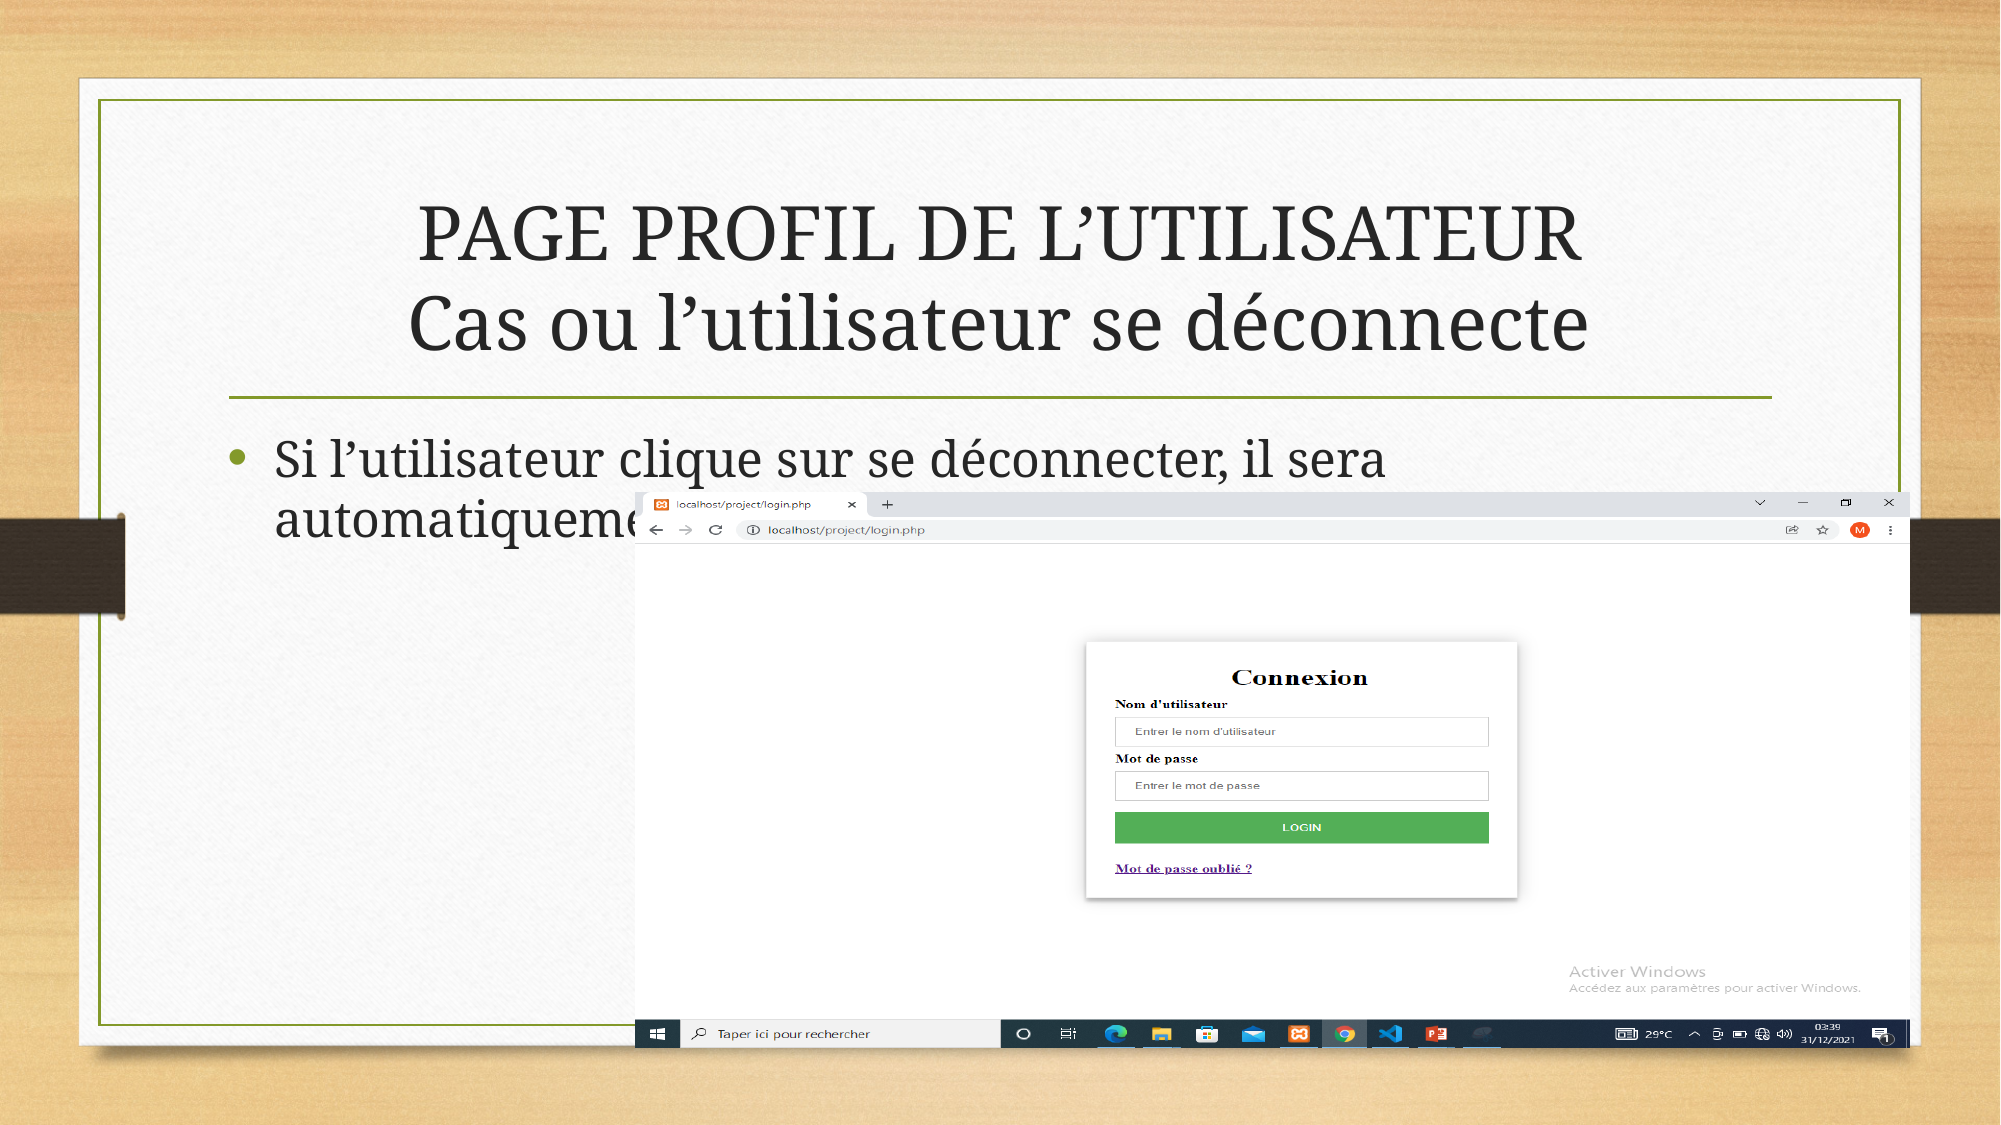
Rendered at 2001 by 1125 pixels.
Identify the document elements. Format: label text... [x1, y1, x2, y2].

list Si l’utilisateur clique sur se déconnecter, il sera automatiquement redirigé vers la page login.php [212, 419, 1788, 964]
title PAGE PROFIL DE L’UTILISATEUR Cas ou l’utilisateur se déconnecte [212, 158, 1788, 394]
picture [0, 0, 2001, 1125]
